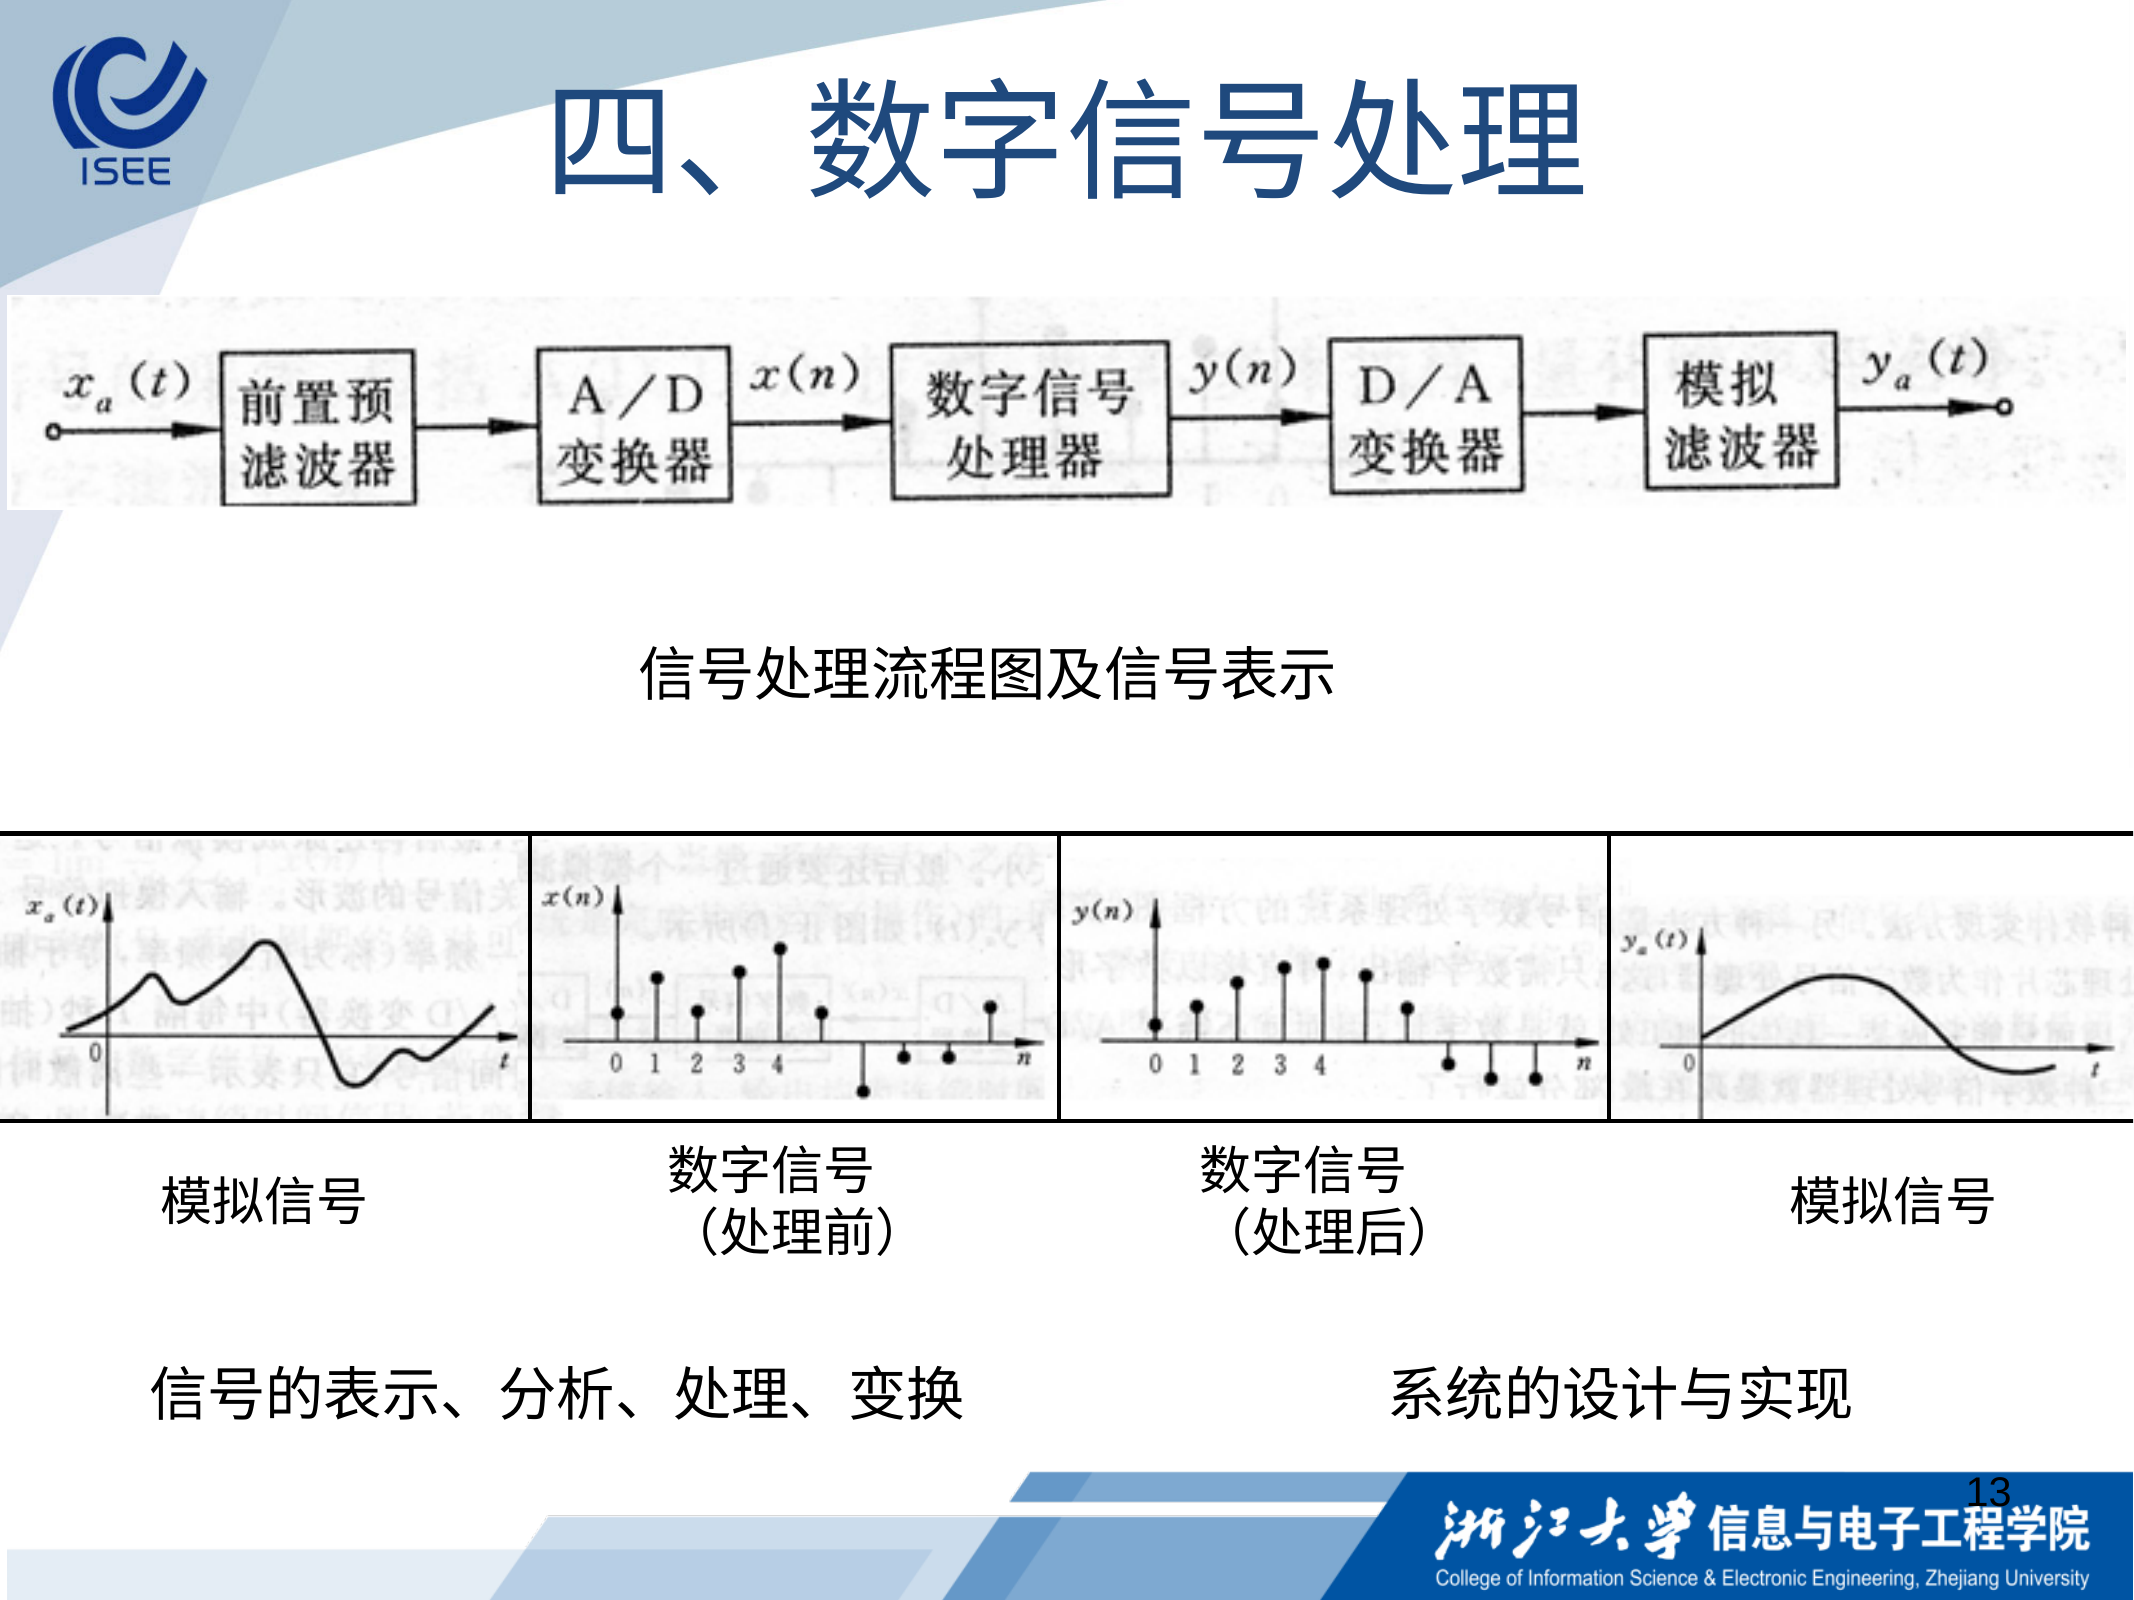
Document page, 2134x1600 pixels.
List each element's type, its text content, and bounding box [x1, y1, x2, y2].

title 四、数字信号处理 [156, 8, 1978, 264]
slide_number 13 [1528, 1456, 2027, 1569]
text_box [1610, 835, 2134, 1246]
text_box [136, 1348, 1866, 1437]
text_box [531, 835, 1059, 1283]
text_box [1061, 835, 1618, 1283]
picture [7, 1471, 2133, 1600]
picture [0, 0, 2133, 768]
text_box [7, 295, 2126, 716]
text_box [0, 835, 529, 1246]
